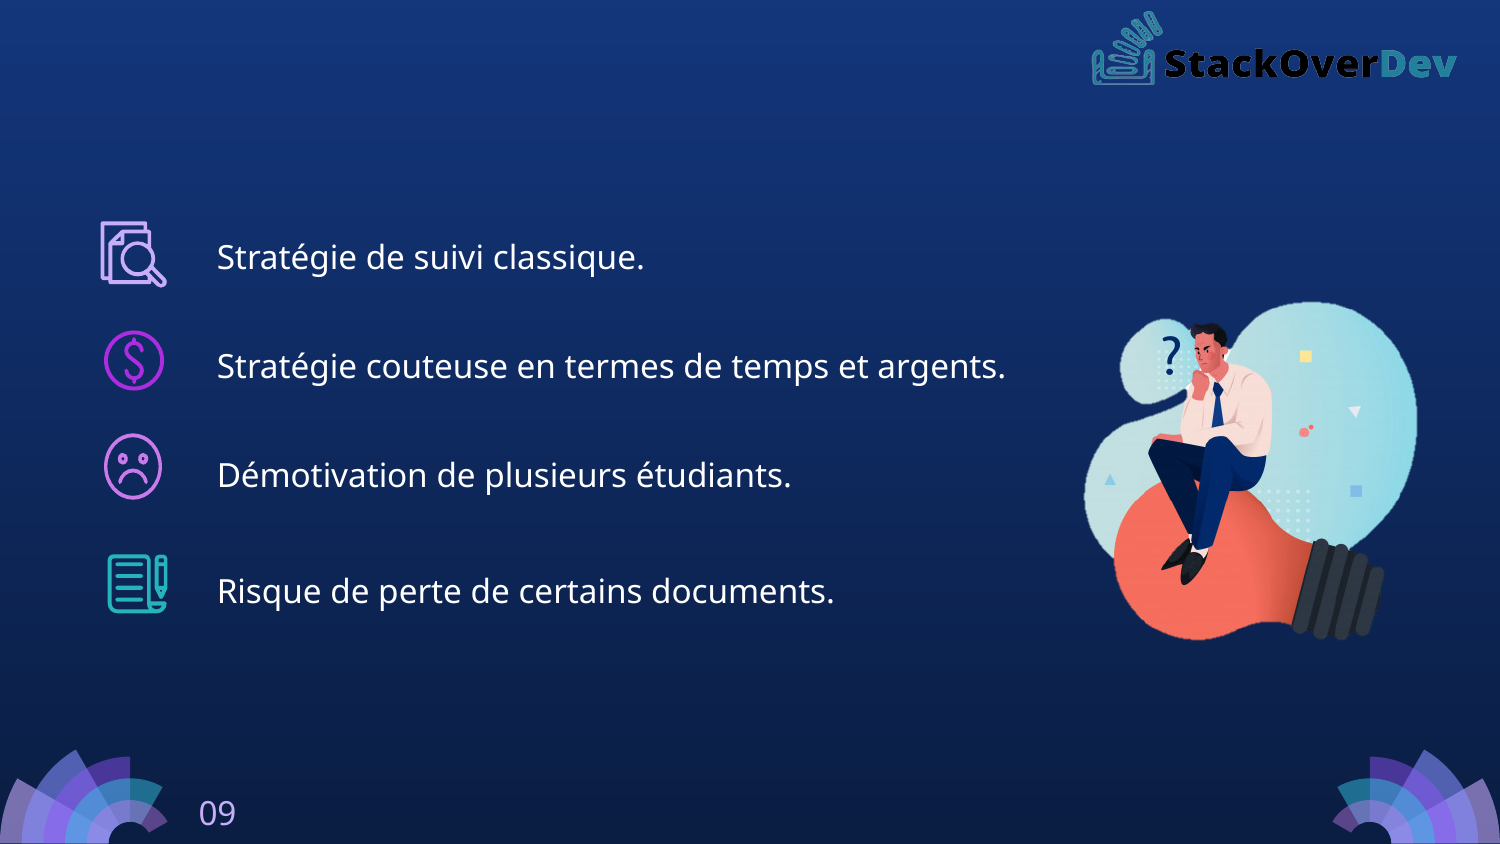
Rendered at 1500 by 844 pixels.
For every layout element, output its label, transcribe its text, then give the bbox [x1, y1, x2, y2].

picture [1075, 4, 1465, 100]
text_box Risque de perte de certains documents. [201, 555, 1012, 643]
picture [1017, 245, 1500, 693]
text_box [107, 554, 168, 614]
text_box 09 [134, 779, 302, 844]
text_box Stratégie couteuse en termes de temps et argents. [201, 330, 1012, 418]
text_box [100, 221, 167, 288]
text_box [103, 433, 163, 500]
text_box Stratégie de suivi classique. [201, 221, 973, 309]
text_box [103, 330, 165, 391]
text_box Démotivation de plusieurs étudiants. [201, 439, 1012, 506]
